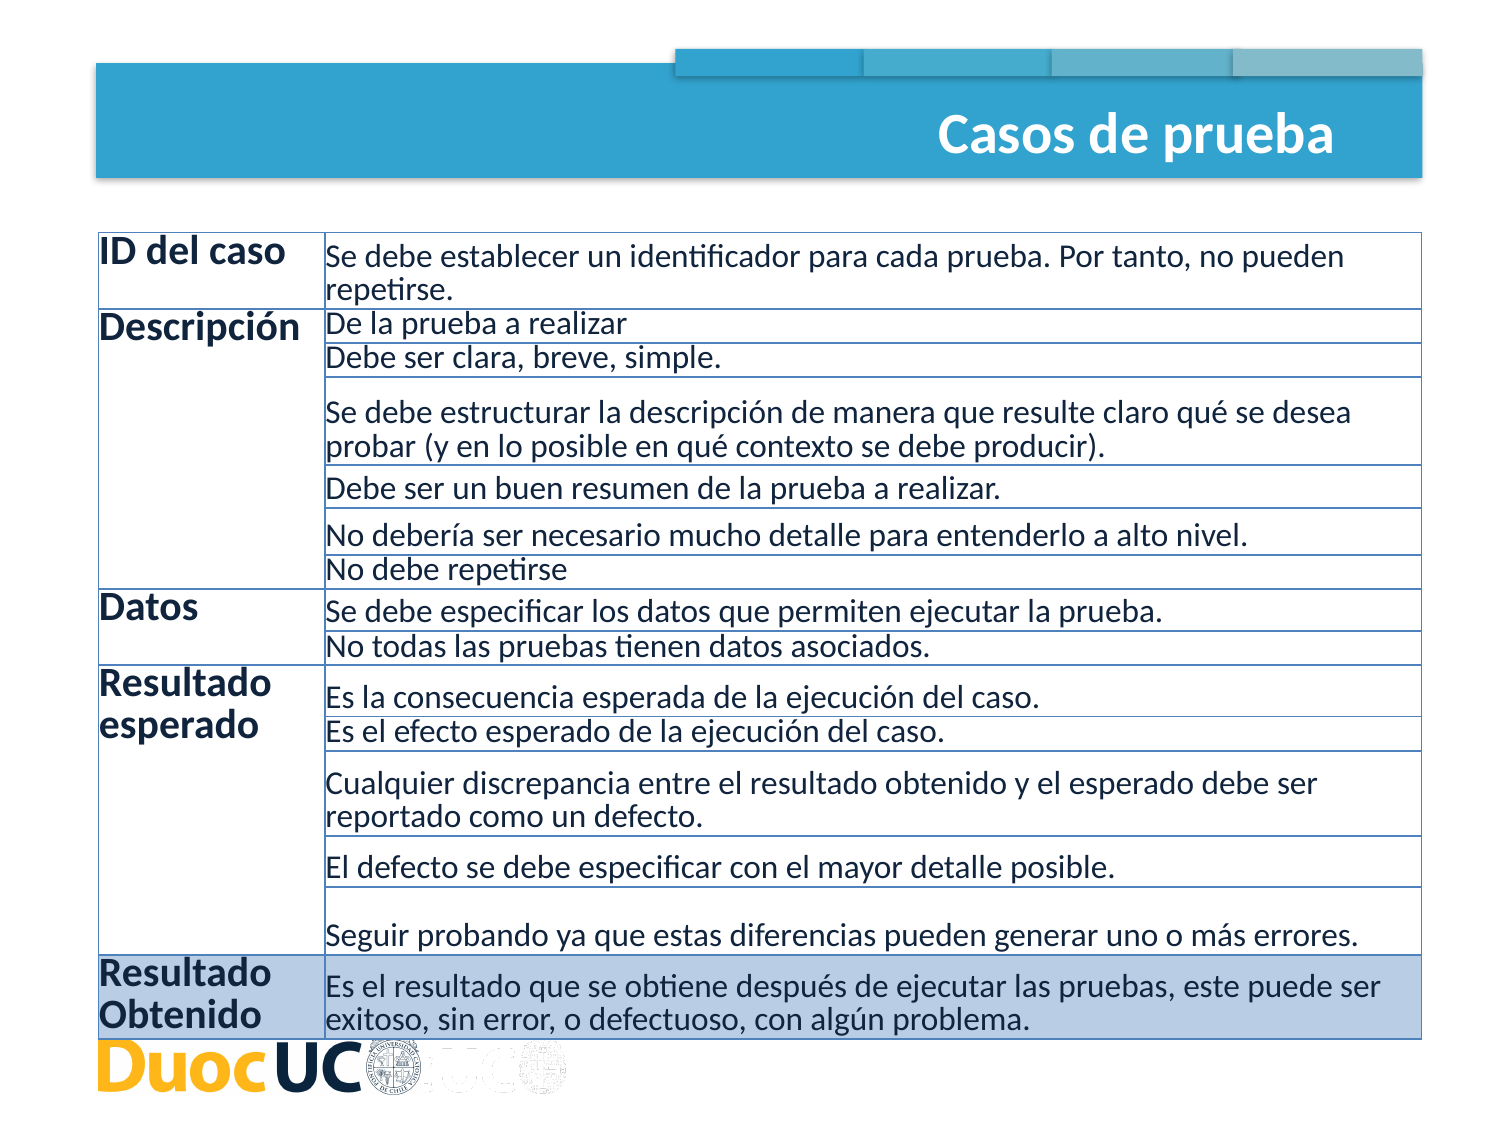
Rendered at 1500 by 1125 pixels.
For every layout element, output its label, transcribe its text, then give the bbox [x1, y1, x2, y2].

table_cell Se debe estructurar la descripción de manera que resulte claro qué se desea probar (y en lo posible en qué contexto se debe producir). [326, 378, 1421, 464]
table_cell Resultado esperado [99, 666, 324, 954]
table_cell Se debe especificar los datos que permiten ejecutar la prueba. [326, 590, 1421, 630]
table_cell Es el efecto esperado de la ejecución del caso. [326, 717, 1421, 750]
table_header ID del caso [99, 233, 324, 308]
table_cell No debería ser necesario mucho detalle para entenderlo a alto nivel. [326, 509, 1421, 554]
table_cell Descripción [99, 310, 324, 588]
table_cell No debe repetirse [326, 556, 1421, 588]
table_cell Datos [99, 590, 324, 664]
table_header Se debe establecer un identificador para cada prueba. Por tanto, no pueden repetirse. [326, 233, 1421, 308]
table_cell De la prueba a realizar [326, 310, 1421, 342]
table_cell Debe ser clara, breve, simple. [326, 344, 1421, 376]
table_cell Cualquier discrepancia entre el resultado obtenido y el esperado debe ser reportado como un defecto. [326, 752, 1421, 835]
table_cell Debe ser un buen resumen de la prueba a realizar. [326, 466, 1421, 507]
table_cell Es la consecuencia esperada de la ejecución del caso. [326, 666, 1421, 716]
table_cell Es el resultado que se obtiene después de ejecutar las pruebas, este puede ser exitoso, sin error, o defectuoso, con algún problema. [326, 956, 1421, 1038]
table_cell El defecto se debe especificar con el mayor detalle posible. [326, 837, 1421, 886]
table_cell Seguir probando ya que estas diferencias pueden generar uno o más errores. [326, 888, 1421, 954]
table_cell No todas las pruebas tienen datos asociados. [326, 632, 1421, 664]
picture [96, 1021, 566, 1095]
table_cell Resultado Obtenido [99, 956, 324, 1038]
text_box Casos de prueba [0, 45, 1350, 233]
